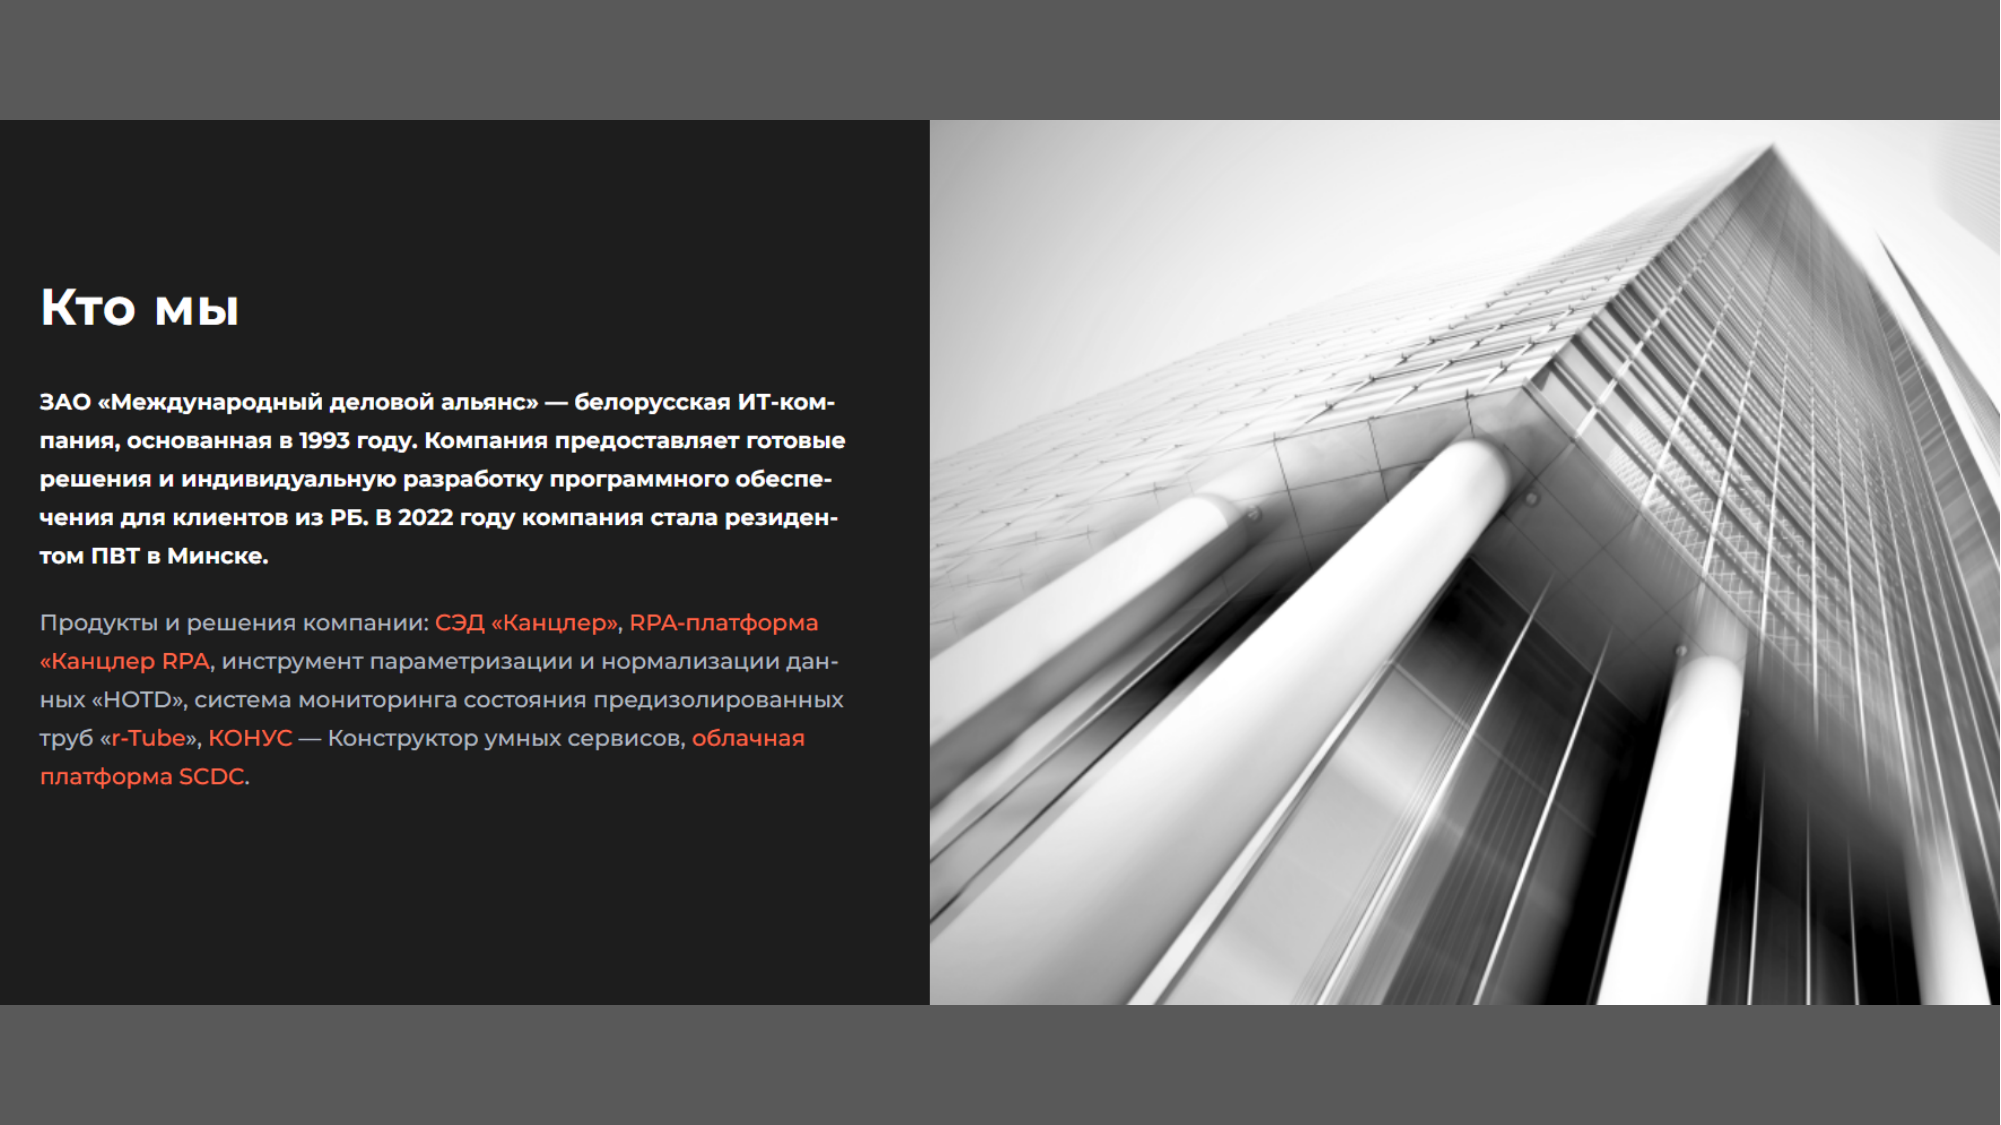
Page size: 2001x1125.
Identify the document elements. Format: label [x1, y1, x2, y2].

picture [0, 120, 2000, 1005]
